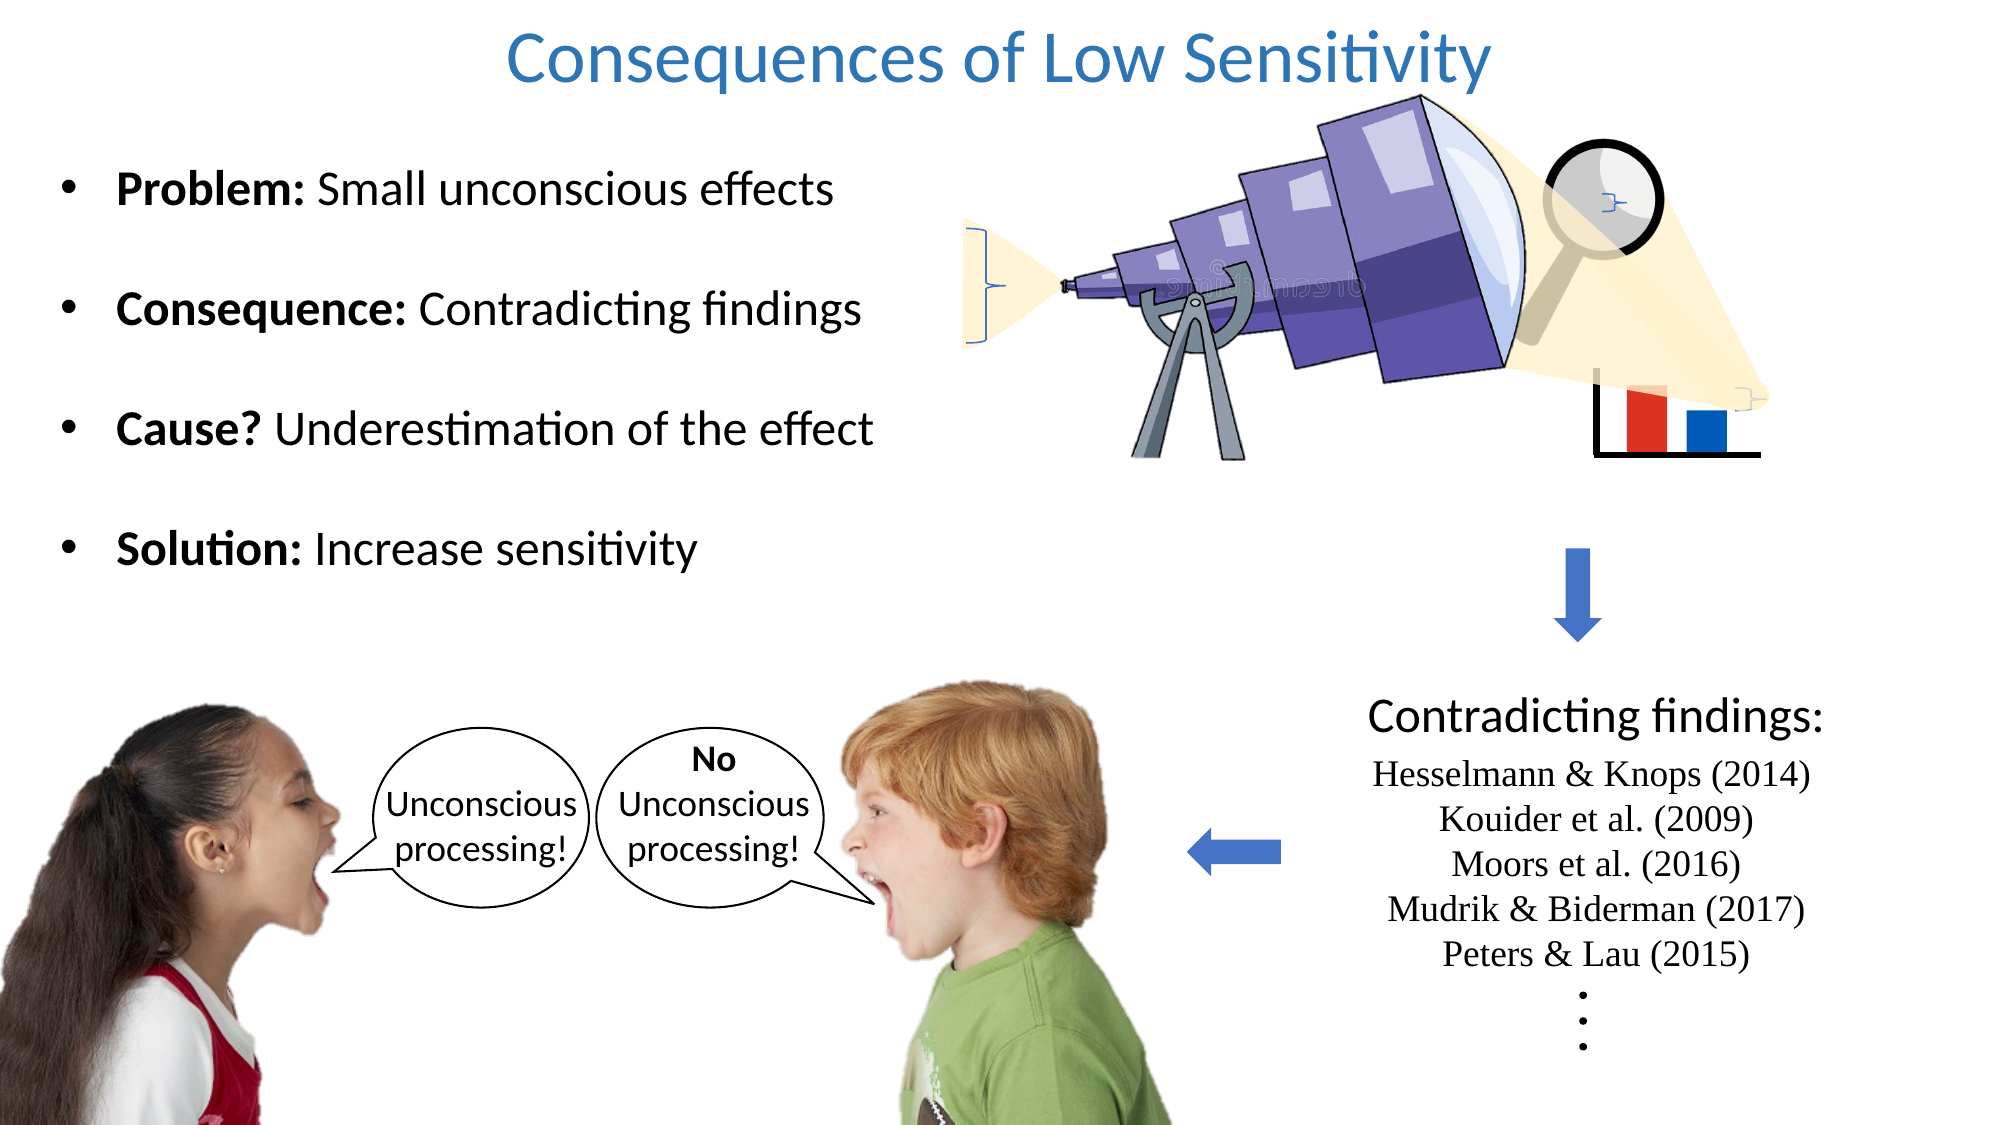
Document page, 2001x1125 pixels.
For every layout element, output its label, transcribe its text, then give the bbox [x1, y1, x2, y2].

text_box Problem: Small unconscious effects Consequence: Contradicting findings Cause? Underestimation of the effect Solution: Increase sensitivity [45, 148, 1219, 584]
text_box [1706, 131, 1770, 412]
text_box Consequences of Low Sensitivity [0, 0, 2000, 105]
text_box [0, 675, 1190, 1125]
text_box [1190, 825, 1282, 879]
text_box [1551, 547, 1605, 644]
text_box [1706, 367, 1767, 456]
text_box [1317, 675, 1876, 1051]
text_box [934, 58, 1706, 475]
